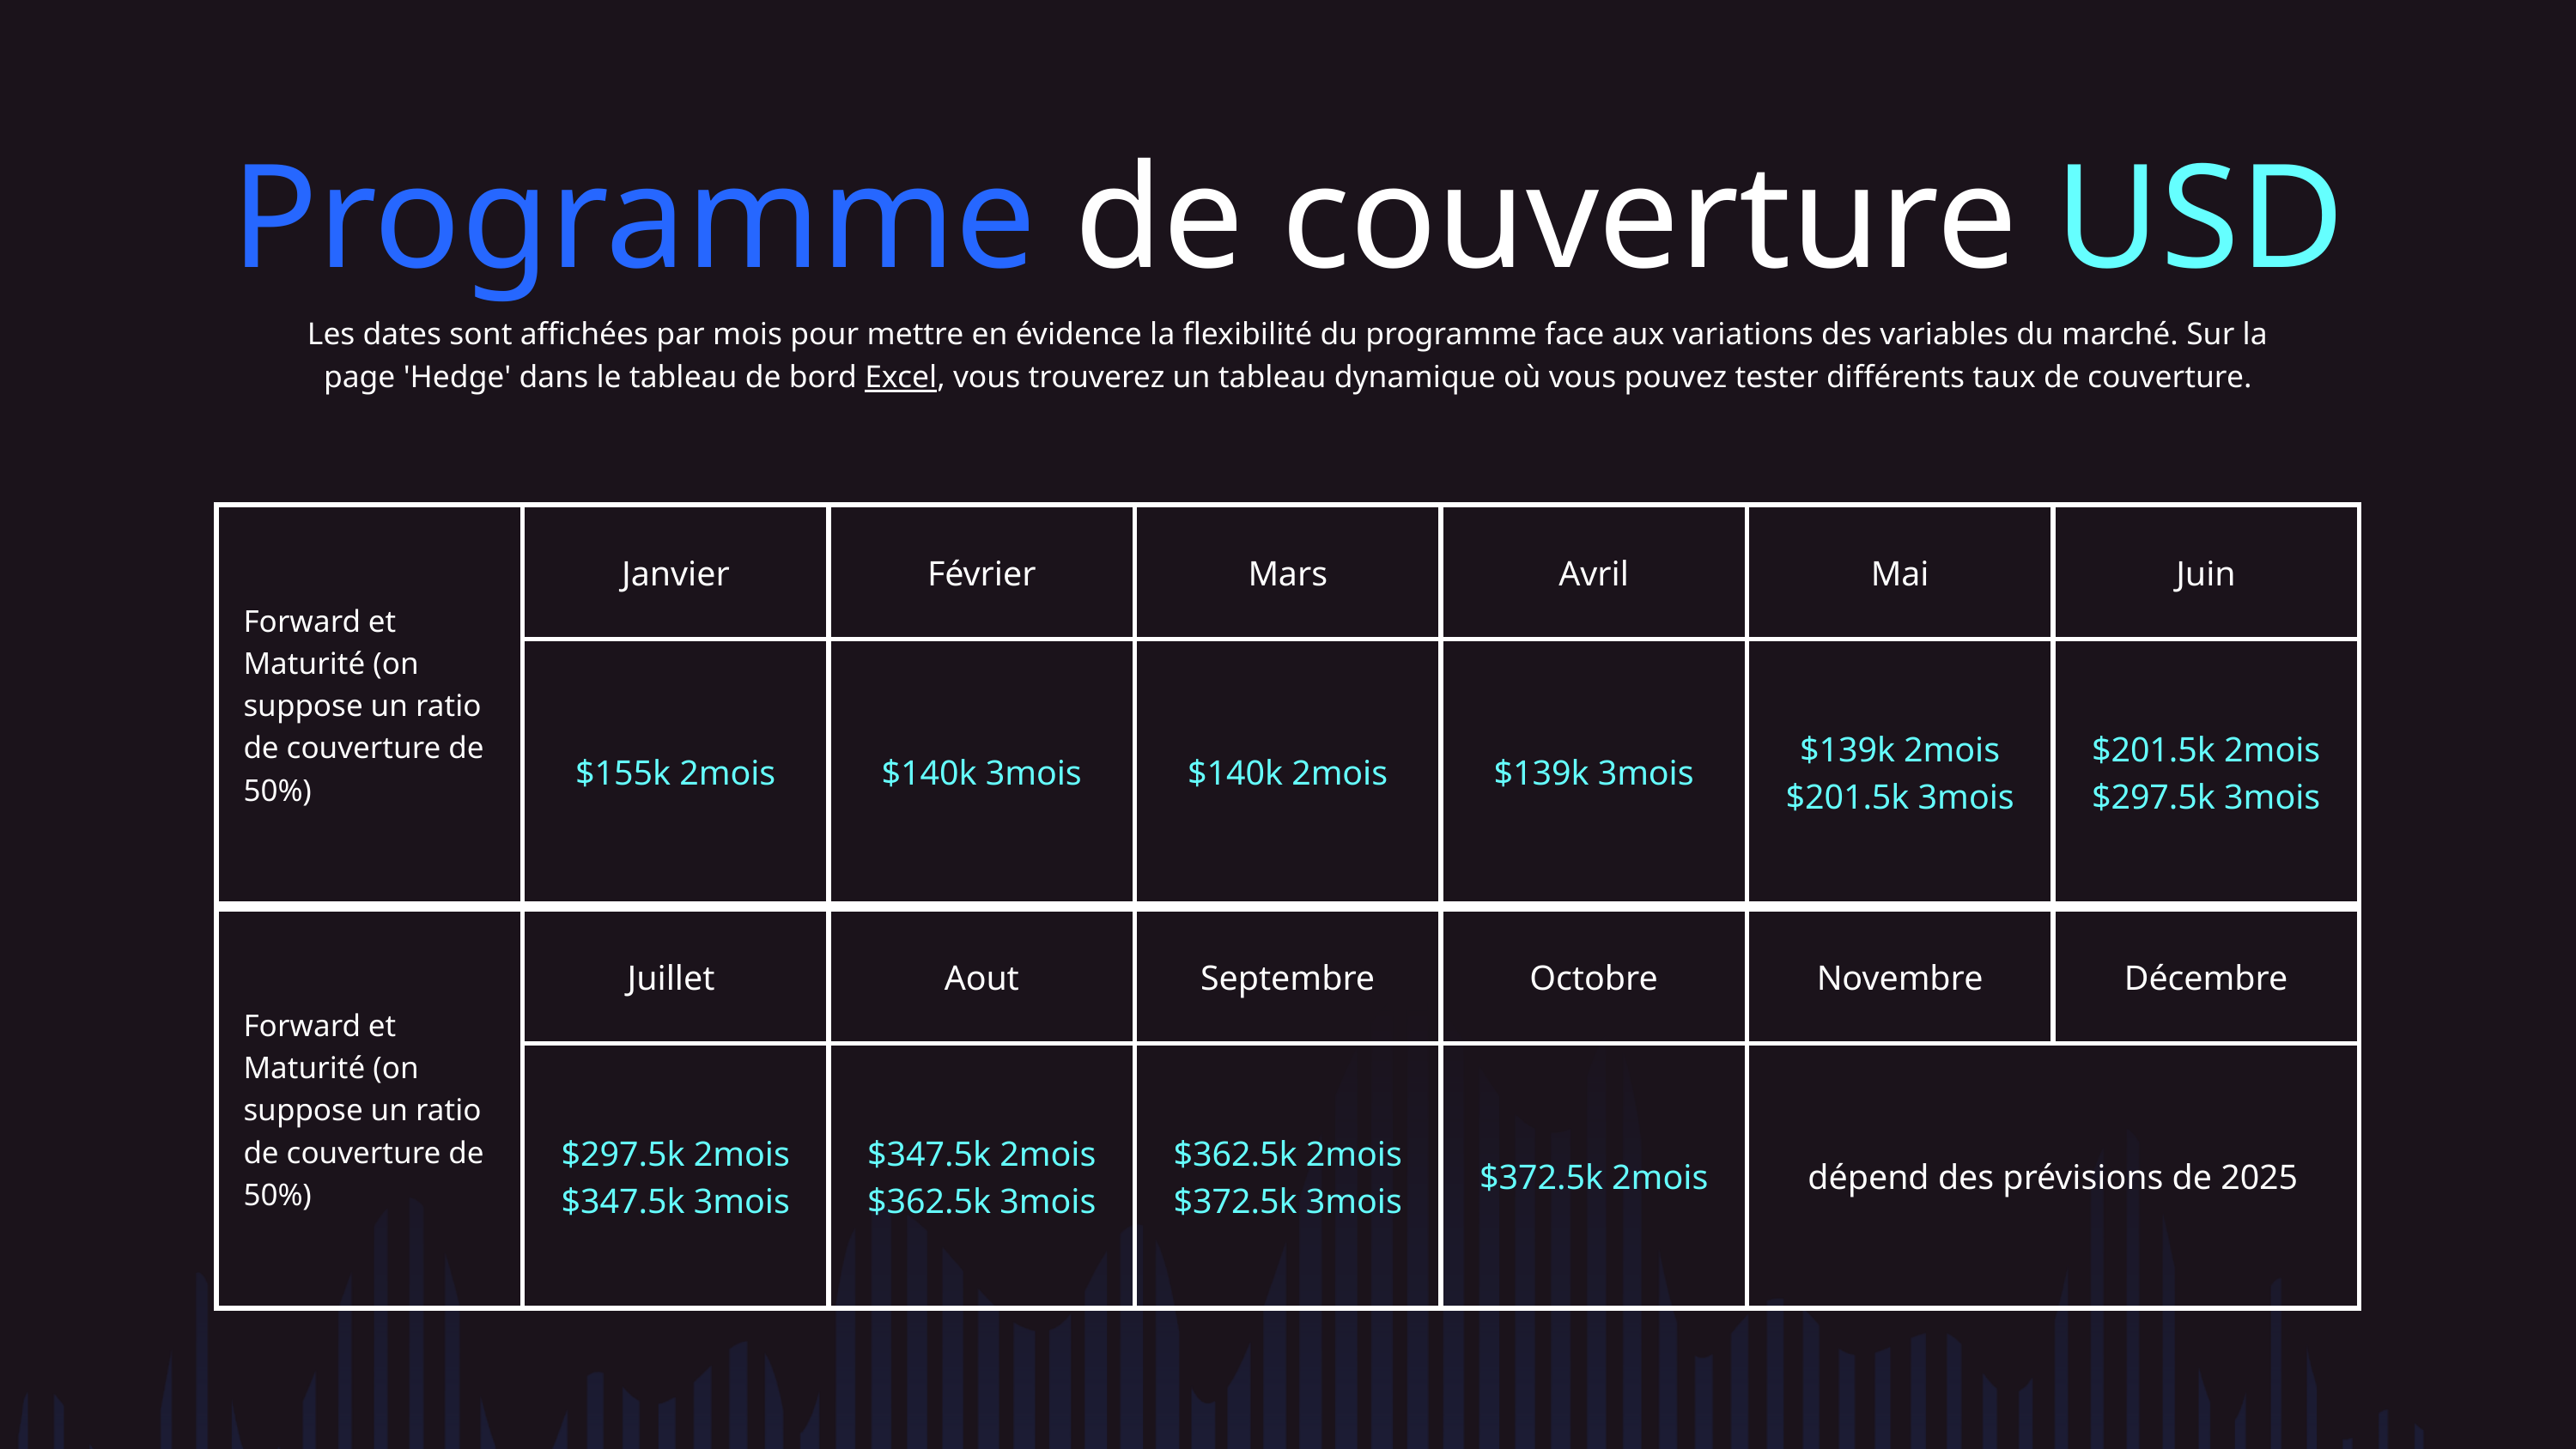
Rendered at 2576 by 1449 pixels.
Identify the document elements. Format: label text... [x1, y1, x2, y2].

table_header Décembre [2056, 912, 2357, 1041]
table_cell $155k 2mois [525, 641, 826, 901]
table_header Aout [831, 912, 1133, 1041]
table_cell $139k 3mois [1443, 641, 1745, 901]
table_cell $372.5k 2mois [1443, 1046, 1745, 1306]
text_box Les dates sont affichées par mois pour mettre en évidence la flexibilité du programme face aux variations des variables du marché. Sur la page 'Hedge' dans le tableau de bord Excel, vous trouverez un tableau dynamique où vous pouvez tester différents taux de couverture. [282, 307, 2294, 394]
table_header Septembre [1137, 912, 1438, 1041]
text_box Programme de couverture USD [173, 137, 2403, 297]
table_header Mars [1137, 507, 1438, 637]
table_header Octobre [1443, 912, 1745, 1041]
table_header Juillet [525, 912, 826, 1041]
table_cell $297.5k 2mois $347.5k 3mois [525, 1046, 826, 1306]
table_cell $201.5k 2mois $297.5k 3mois [2056, 641, 2357, 901]
table_header Mai [1749, 507, 2050, 637]
table_cell $362.5k 2mois $372.5k 3mois [1137, 1046, 1438, 1306]
table_header Janvier [525, 507, 826, 637]
table_cell $140k 2mois [1137, 641, 1438, 901]
table_header Forward et Maturité (on suppose un ratio de couverture de 50%) [219, 507, 520, 901]
table_header Novembre [1749, 912, 2050, 1041]
table_header Février [831, 507, 1133, 637]
table_header Forward et Maturité (on suppose un ratio de couverture de 50%) [219, 912, 520, 1306]
table_cell $140k 3mois [831, 641, 1133, 901]
table_cell $139k 2mois $201.5k 3mois [1749, 641, 2050, 901]
table_cell $347.5k 2mois $362.5k 3mois [831, 1046, 1133, 1306]
table_header Avril [1443, 507, 1745, 637]
table_header Juin [2056, 507, 2357, 637]
text_box [0, 991, 2576, 1449]
table_cell dépend des prévisions de 2025 [1749, 1046, 2357, 1306]
